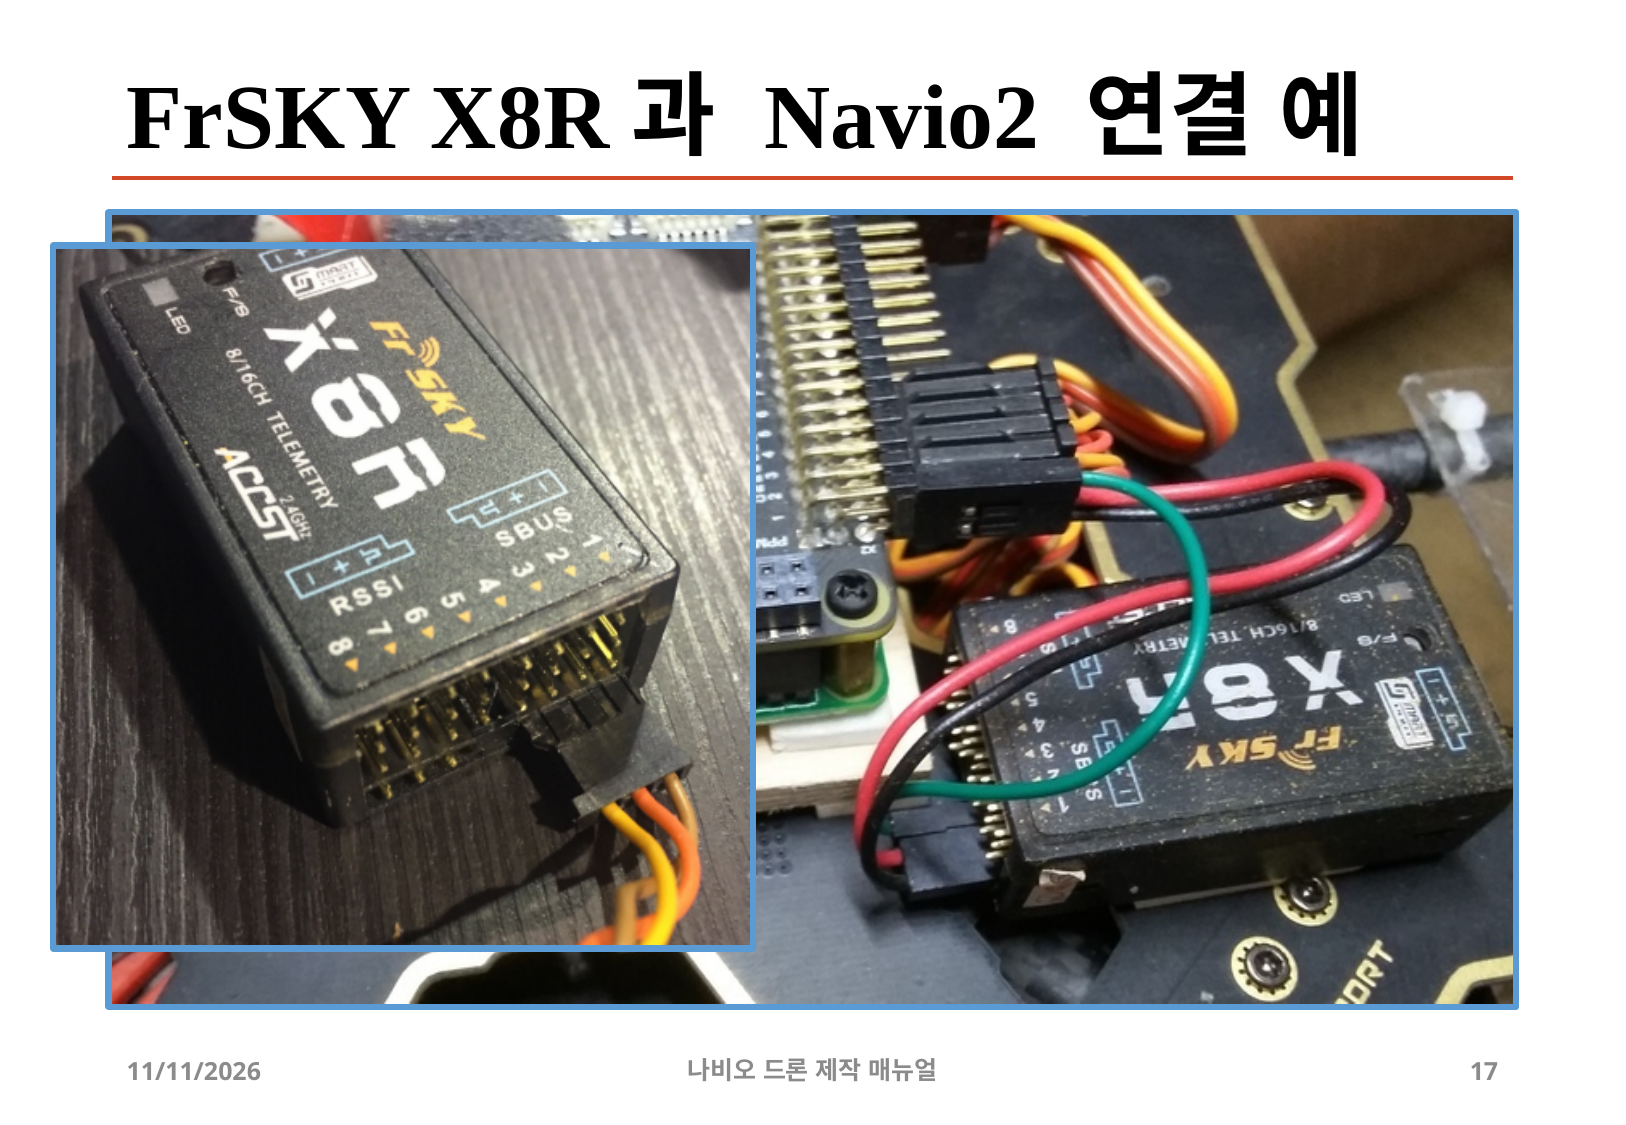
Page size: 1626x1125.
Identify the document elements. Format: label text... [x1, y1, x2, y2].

slide_number 17 [1433, 1042, 1514, 1103]
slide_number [111, 1042, 303, 1103]
picture [56, 248, 750, 946]
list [111, 215, 1514, 1004]
footer 나비오 드론 제작 매뉴얼 [538, 1042, 1087, 1103]
title FrSKY X8R과 Navio2 연결 예 [111, 59, 1514, 179]
